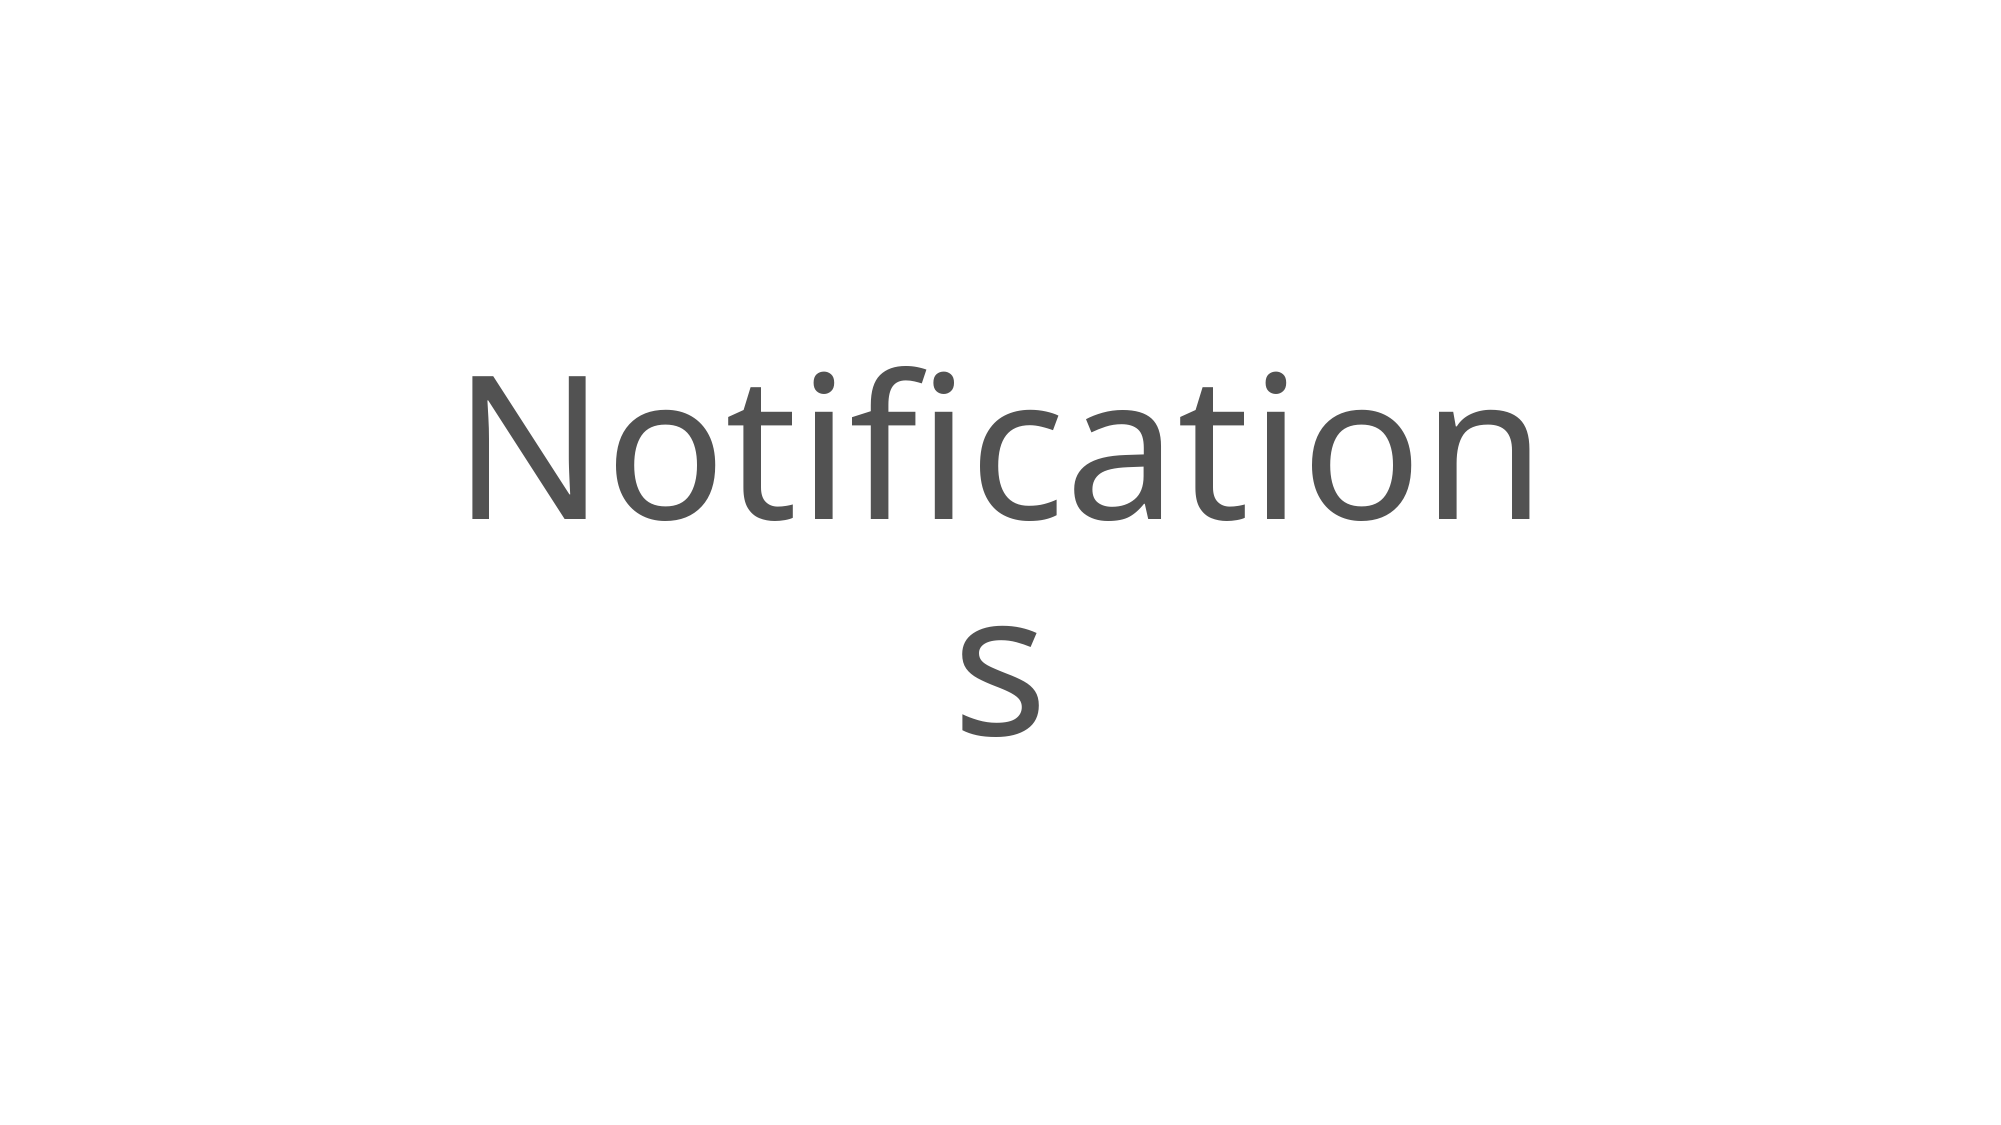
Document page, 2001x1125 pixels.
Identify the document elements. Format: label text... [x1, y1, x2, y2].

title Notifications [412, 453, 1588, 672]
